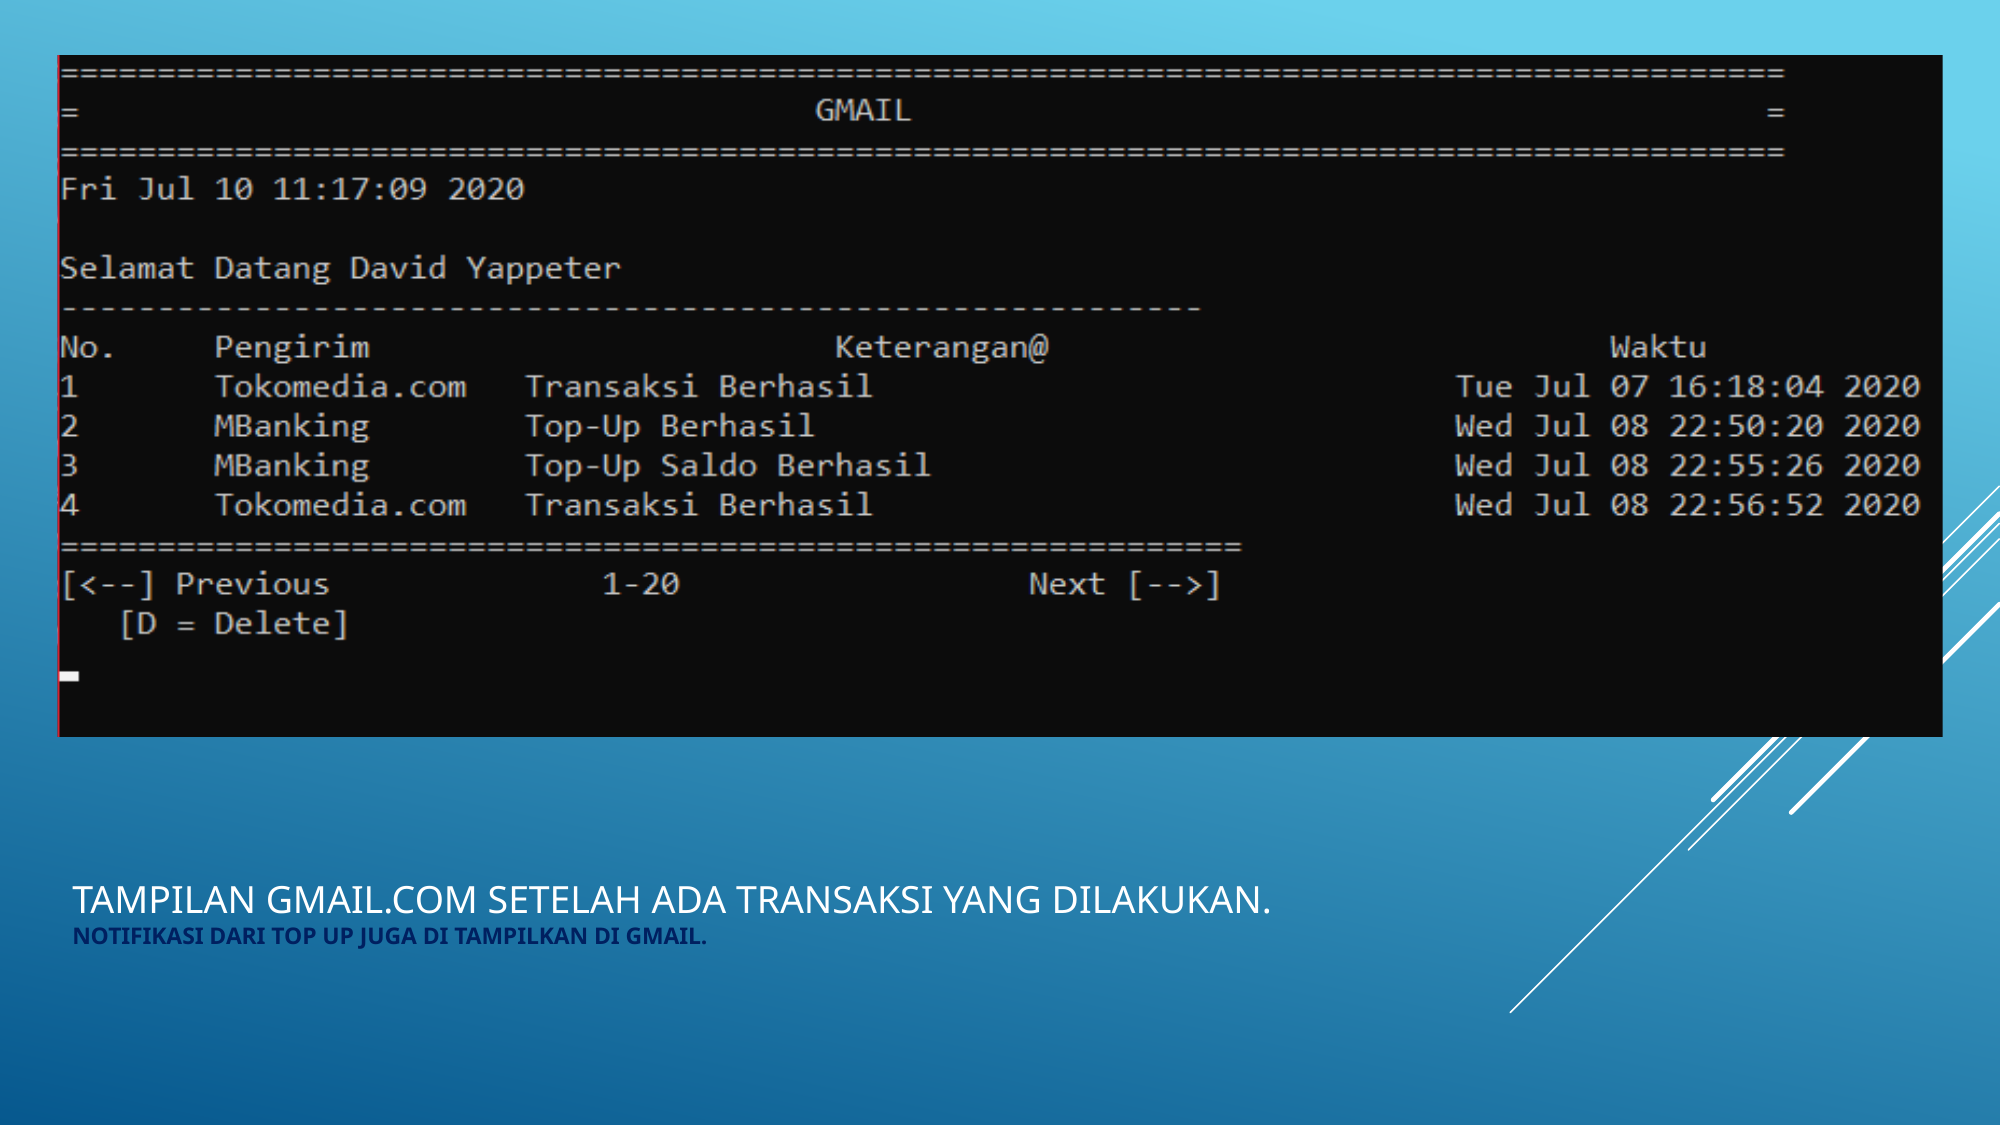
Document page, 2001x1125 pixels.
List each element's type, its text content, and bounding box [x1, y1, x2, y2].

title Tampilan gmail.com setelah ada transaksi yang dilakukan. Notifikasi dari top up juga di tampilkan di gmail. [57, 867, 1513, 1093]
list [57, 55, 1943, 737]
